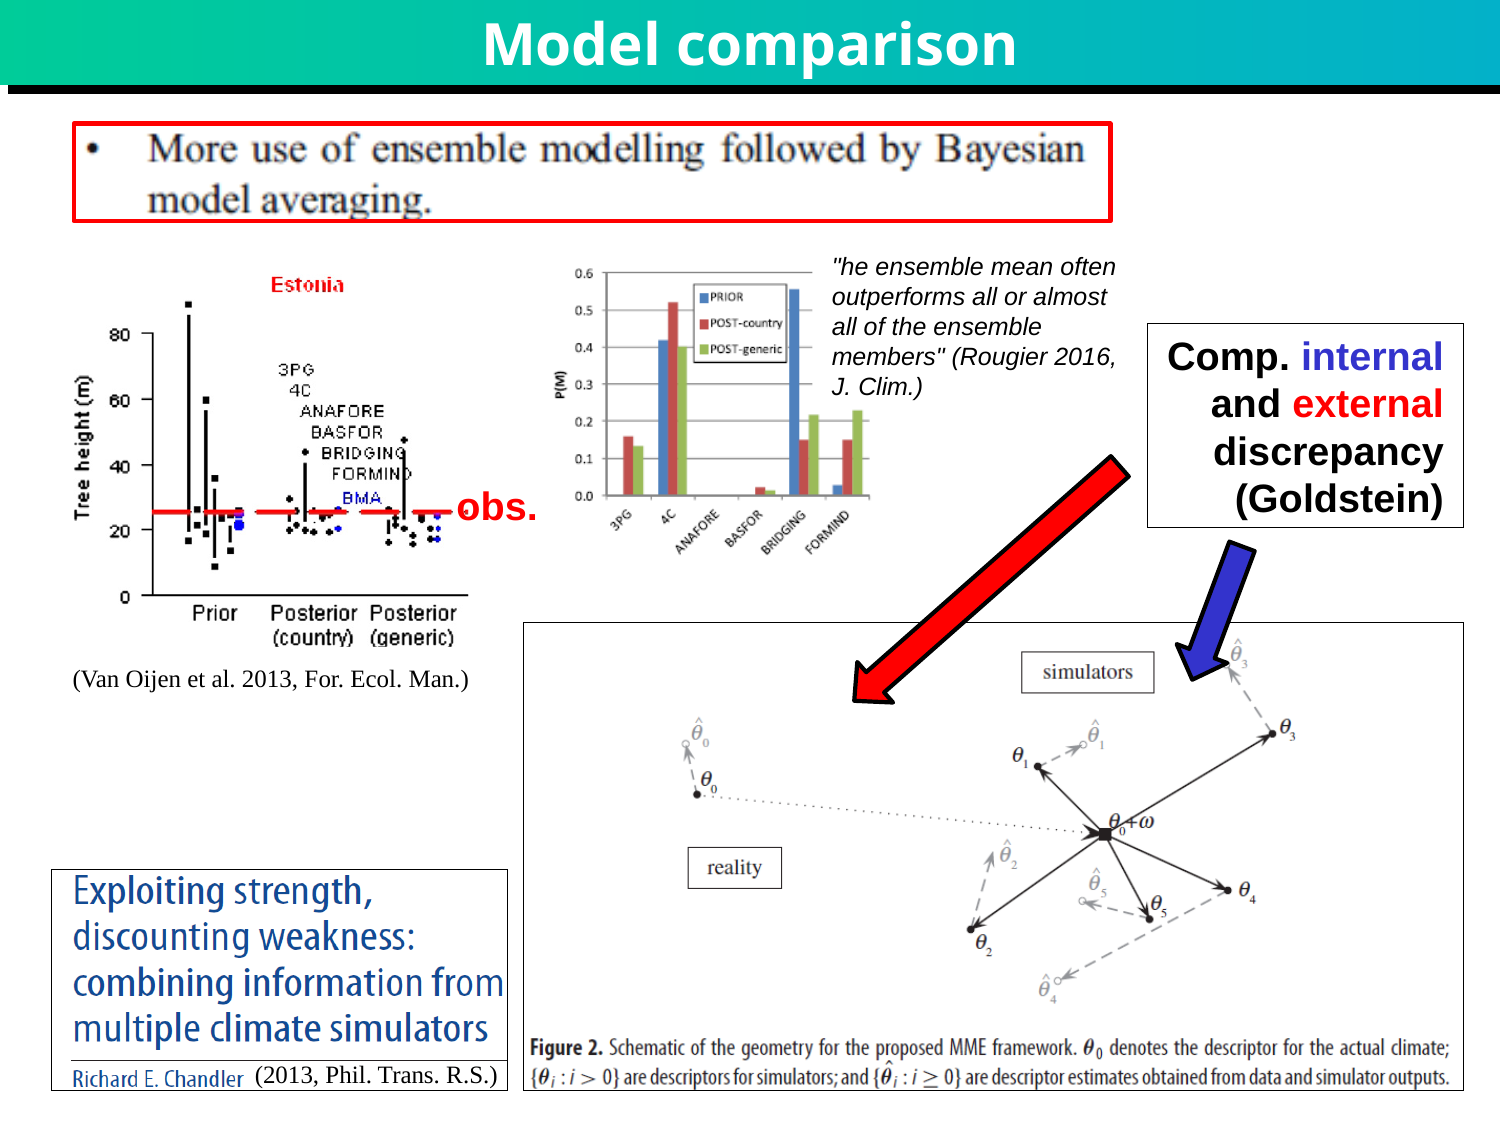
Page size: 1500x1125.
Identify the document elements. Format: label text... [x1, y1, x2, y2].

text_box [1141, 321, 1465, 685]
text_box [65, 122, 1116, 233]
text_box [51, 692, 1465, 1097]
title Model comparison [0, 0, 1500, 86]
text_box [55, 241, 1138, 702]
